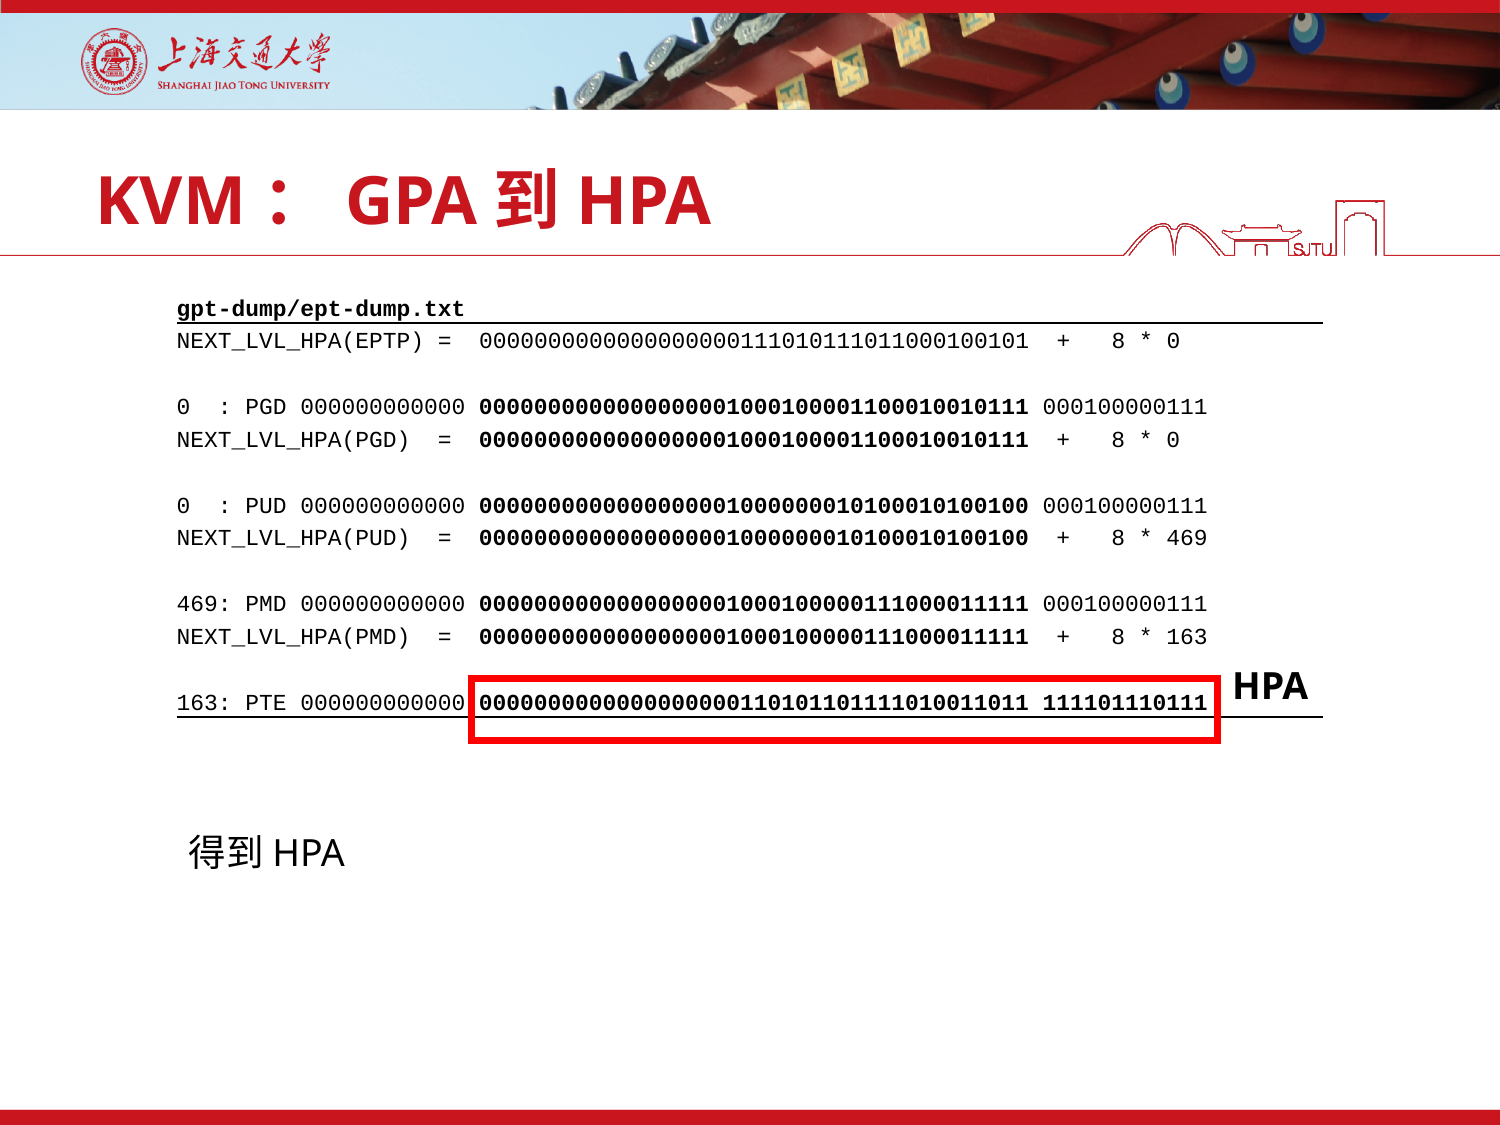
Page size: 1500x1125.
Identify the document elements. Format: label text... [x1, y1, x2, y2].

picture [0, 200, 1500, 256]
text_box HPA [1217, 655, 1324, 715]
title KVM：GPA到HPA [81, 159, 1455, 254]
table_cell NEXT_LVL_HPA(EPTP) = 0000000000000000000111010111011000100101 + 8 * 0 0 : PGD 000000000000 0000000000000000001000100001100010010111 000100000111 NEXT_LVL_HPA(PGD) = 0000000000000000001000100001100010010111 + 8 * 0 0 : PUD 000000000000 0000000000000000001000000010100010100100 000100000111 NEXT_LVL_HPA(PUD) = 0000000000000000001000000010100010100100 + 8 * 469 469: PMD 000000000000 0000000000000000001000100000111000011111 000100000111 NEXT_LVL_HPA(PMD) = 0000000000000000001000100000111000011111 + 8 * 163 163: PTE 000000000000 0000000000000000000110101101111010011011 111101110111 [177, 324, 1323, 716]
text_box [470, 678, 1218, 741]
table_header gpt-dump/ept-dump.txt [177, 290, 1323, 322]
picture [0, 0, 1500, 110]
text_box 得到HPA [173, 821, 360, 881]
